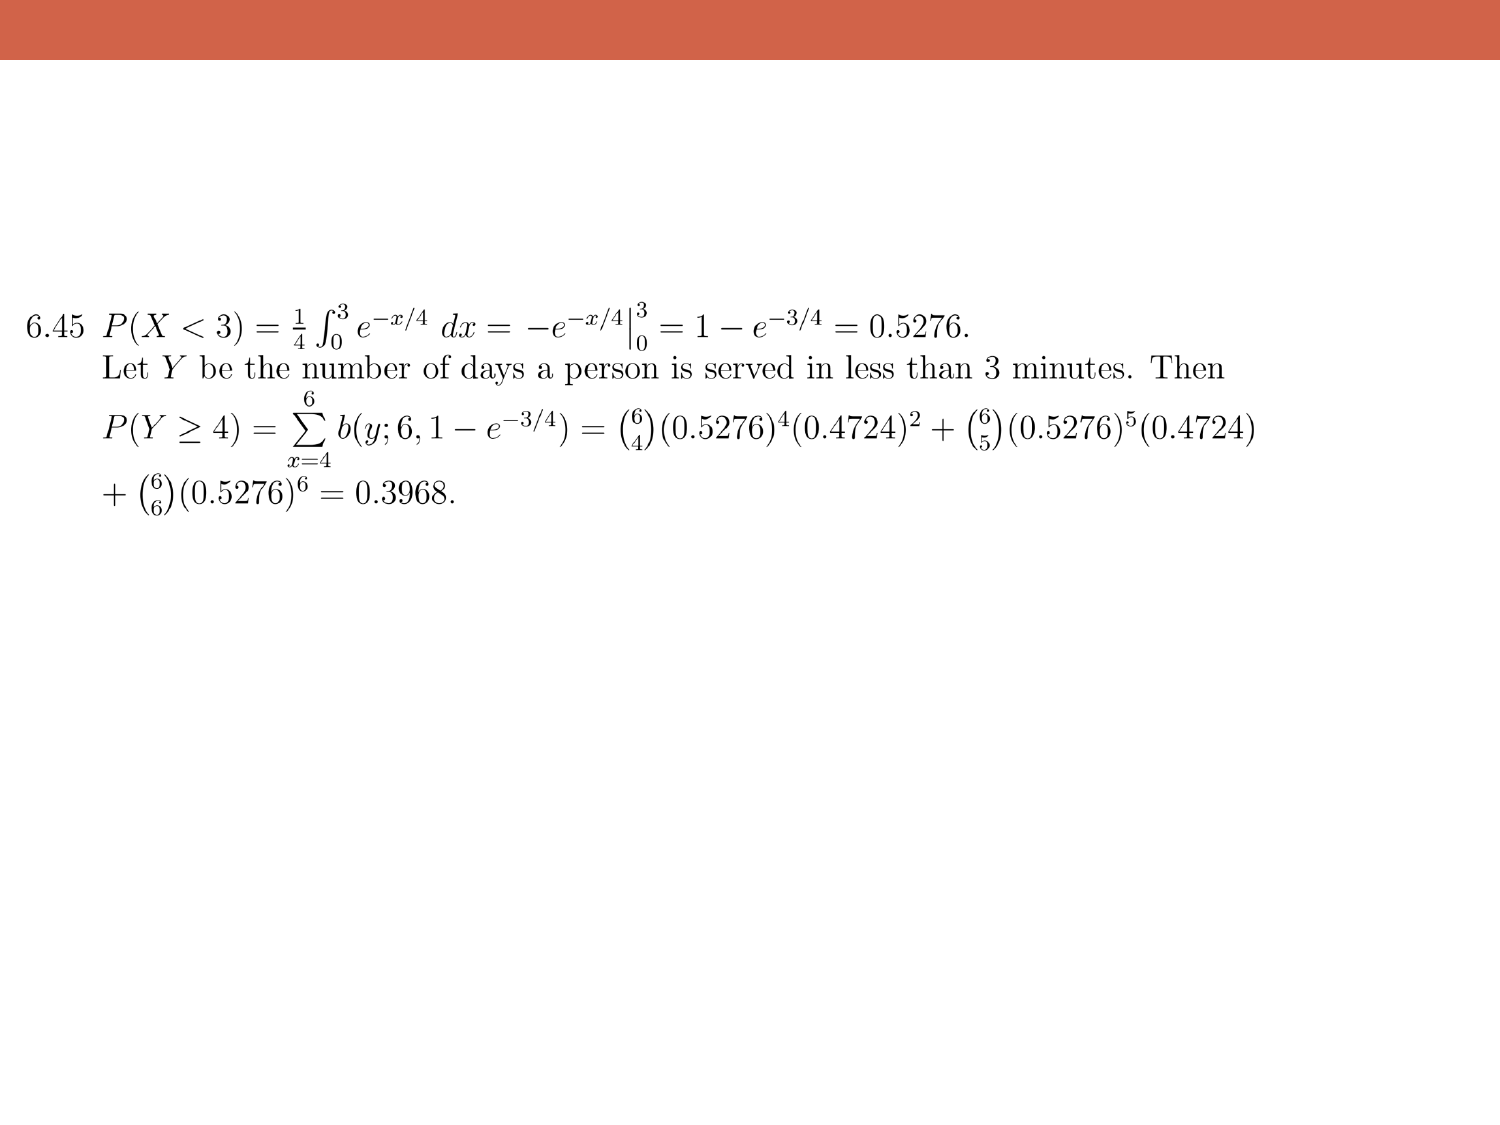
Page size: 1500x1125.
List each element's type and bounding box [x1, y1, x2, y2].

picture [0, 277, 1313, 522]
